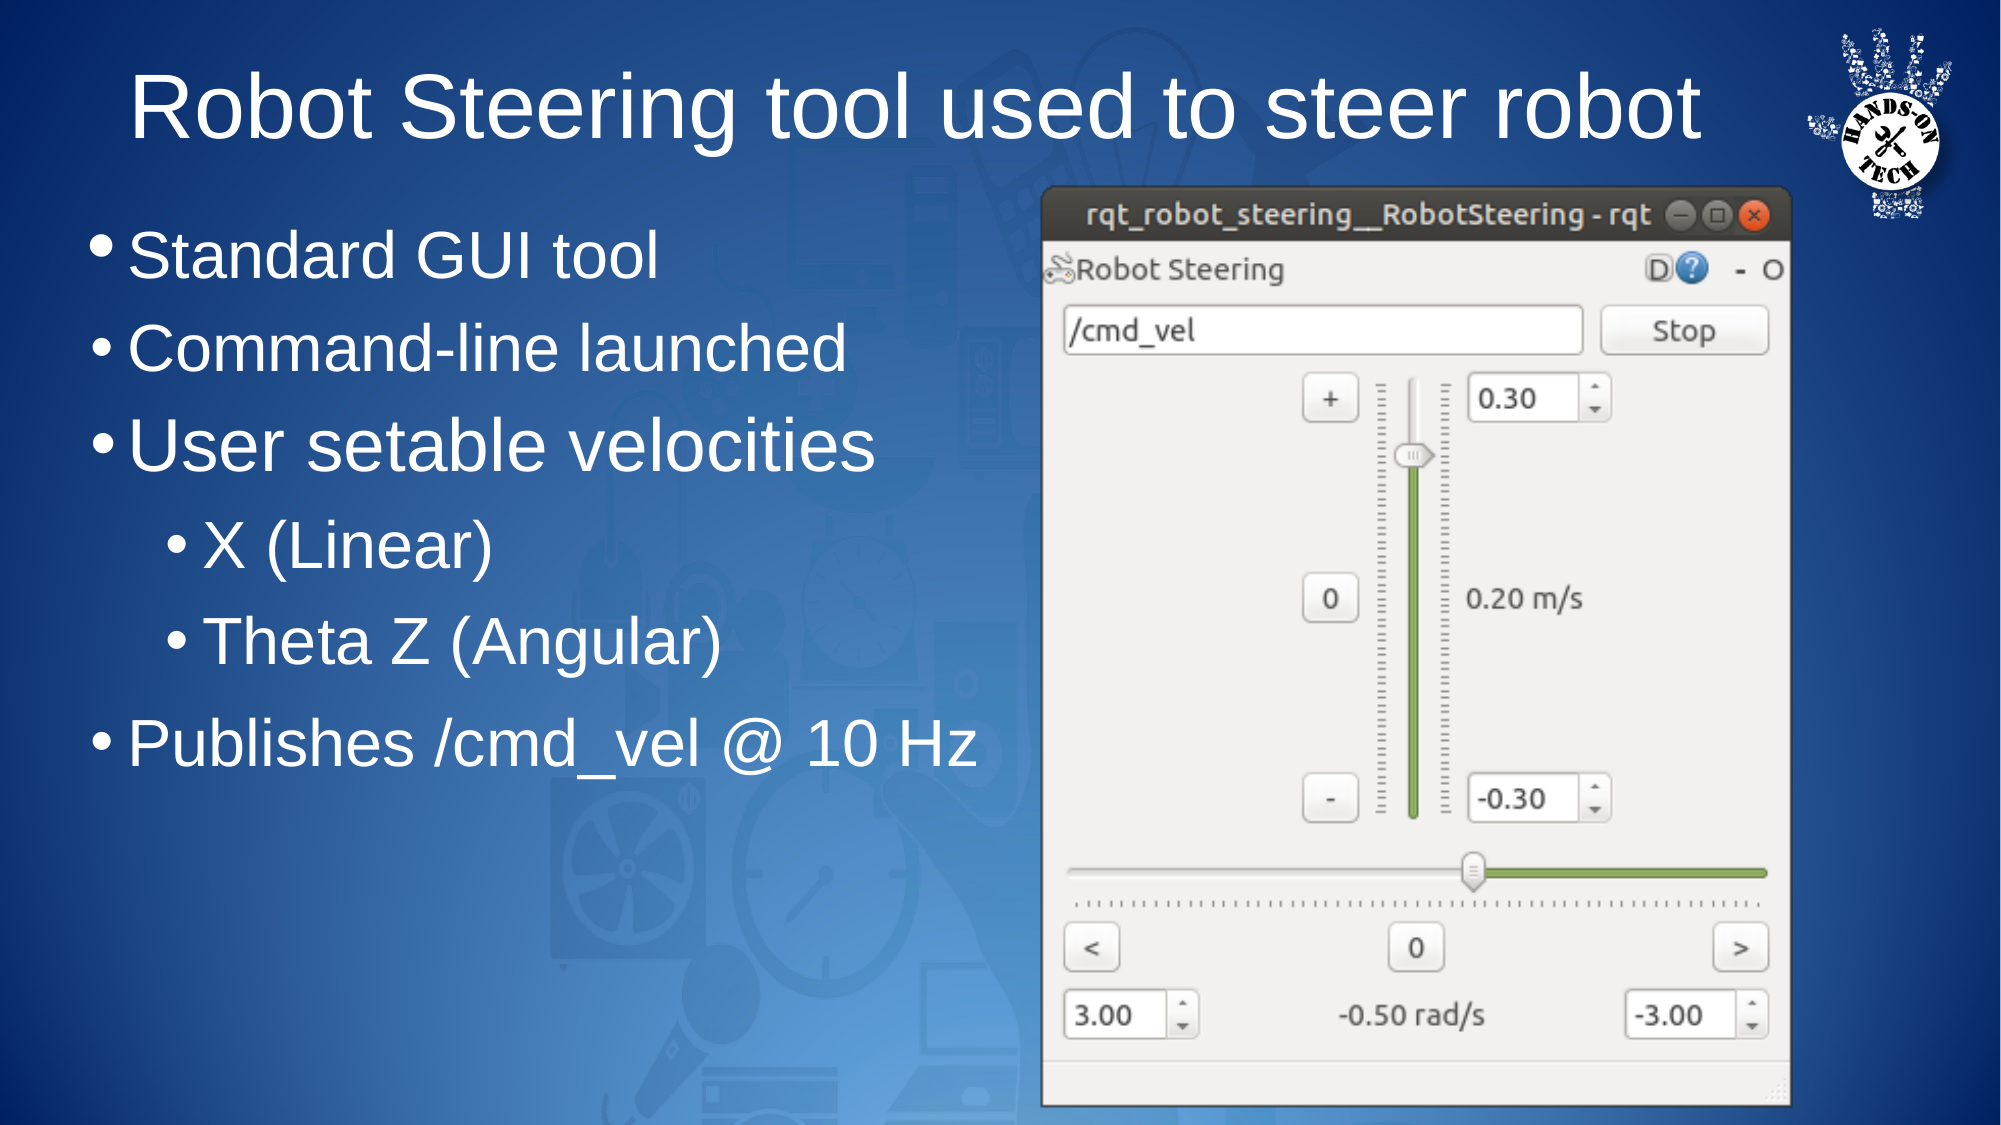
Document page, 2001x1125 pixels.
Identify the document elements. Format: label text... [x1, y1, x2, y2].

text_box Robot Steering tool used to steer robot [5, 0, 1828, 218]
text_box Standard GUI tool Command-line launched User setable velocities X (Linear) Theta Z (Angular) Publishes /cmd_vel @ 10 Hz [74, 213, 1015, 1062]
picture [0, 0, 2001, 1125]
